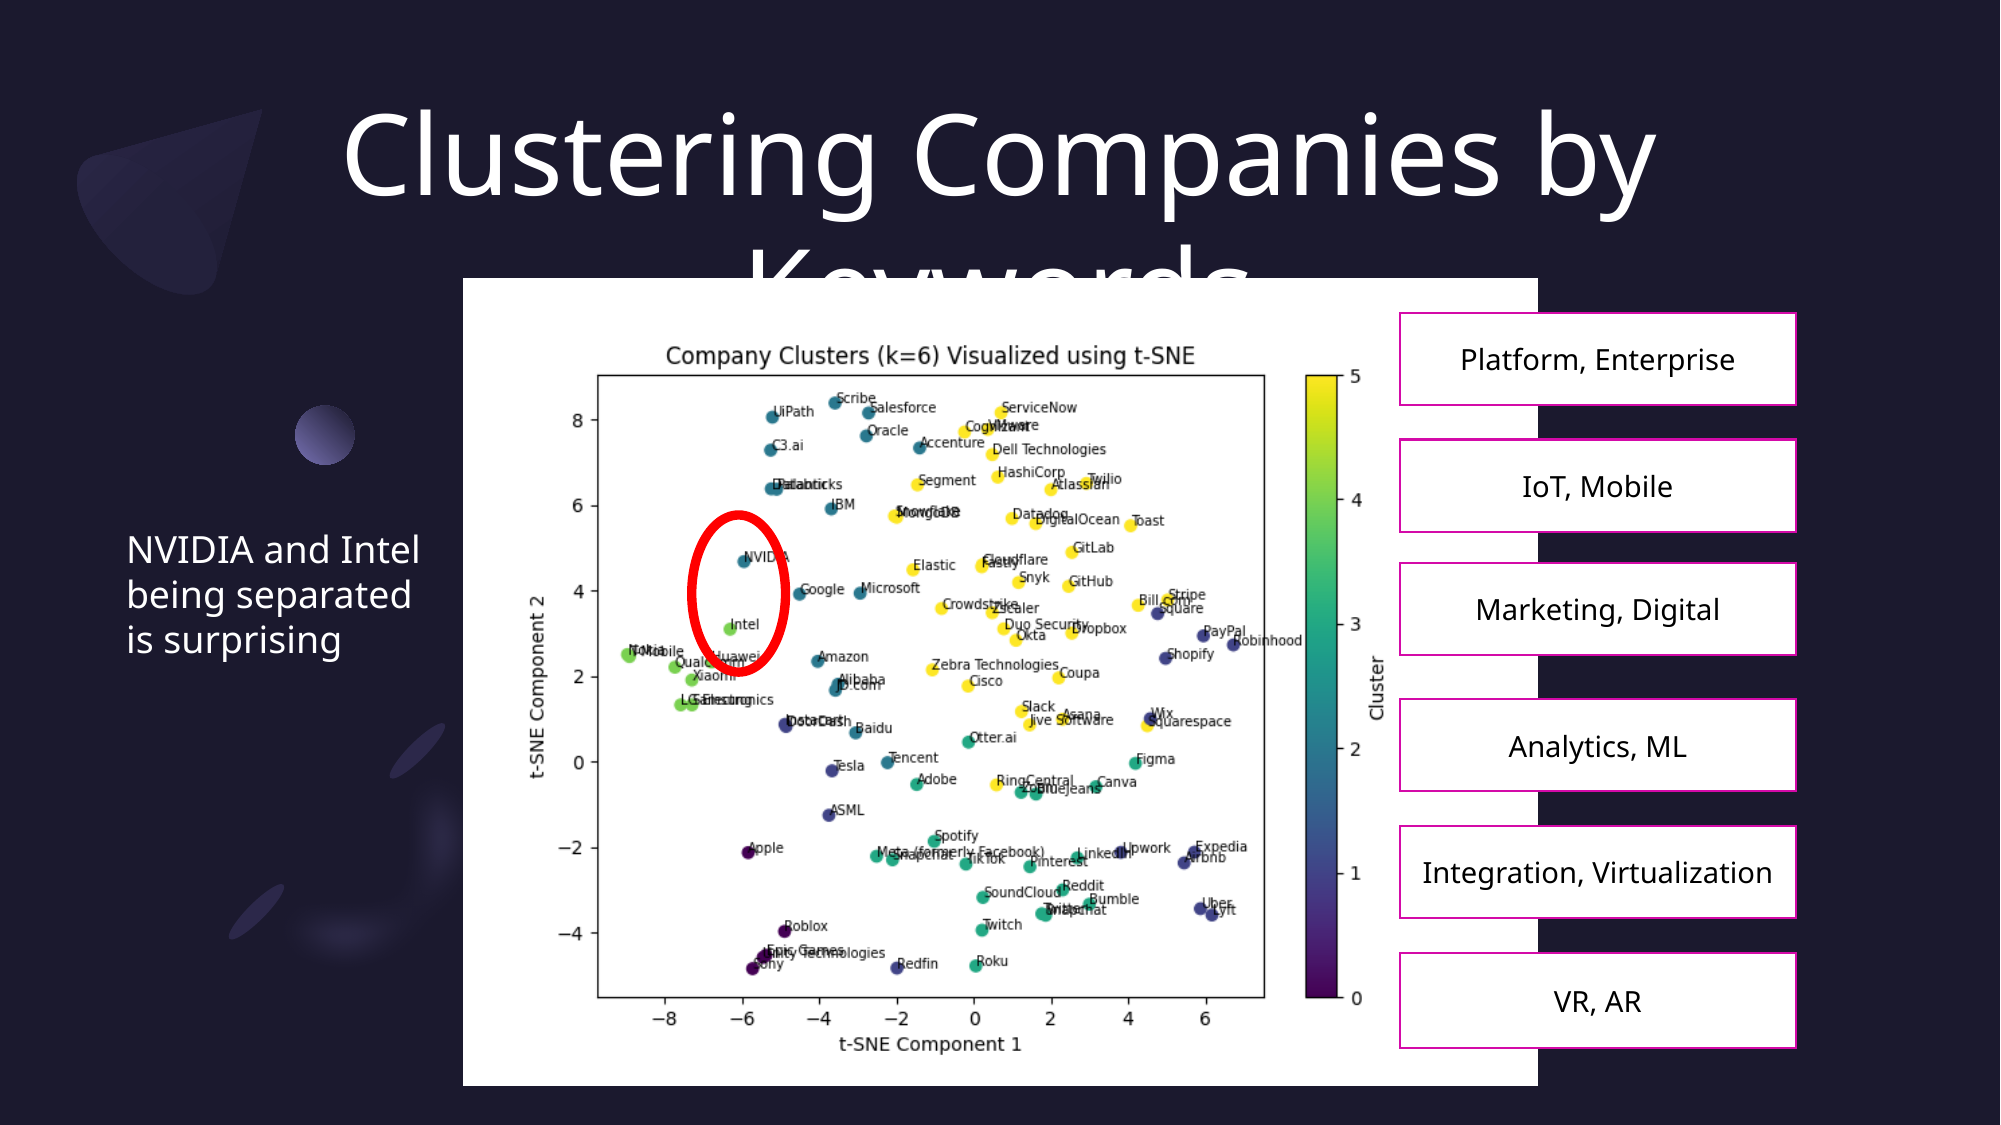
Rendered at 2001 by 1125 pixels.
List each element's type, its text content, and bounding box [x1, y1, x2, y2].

text_box Platform, Enterprise [1538, 312, 1797, 406]
text_box Marketing, Digital [1538, 562, 1797, 656]
text_box IoT, Mobile [1538, 438, 1797, 533]
picture [463, 278, 1538, 1086]
text_box NVIDIA and Intel being separated is surprising [111, 518, 457, 669]
title Clustering Companies by Keywords [202, 82, 1796, 280]
text_box VR, AR [1538, 952, 1797, 1049]
text_box Integration, Virtualization [1538, 825, 1797, 919]
text_box Analytics, ML [1538, 698, 1797, 792]
